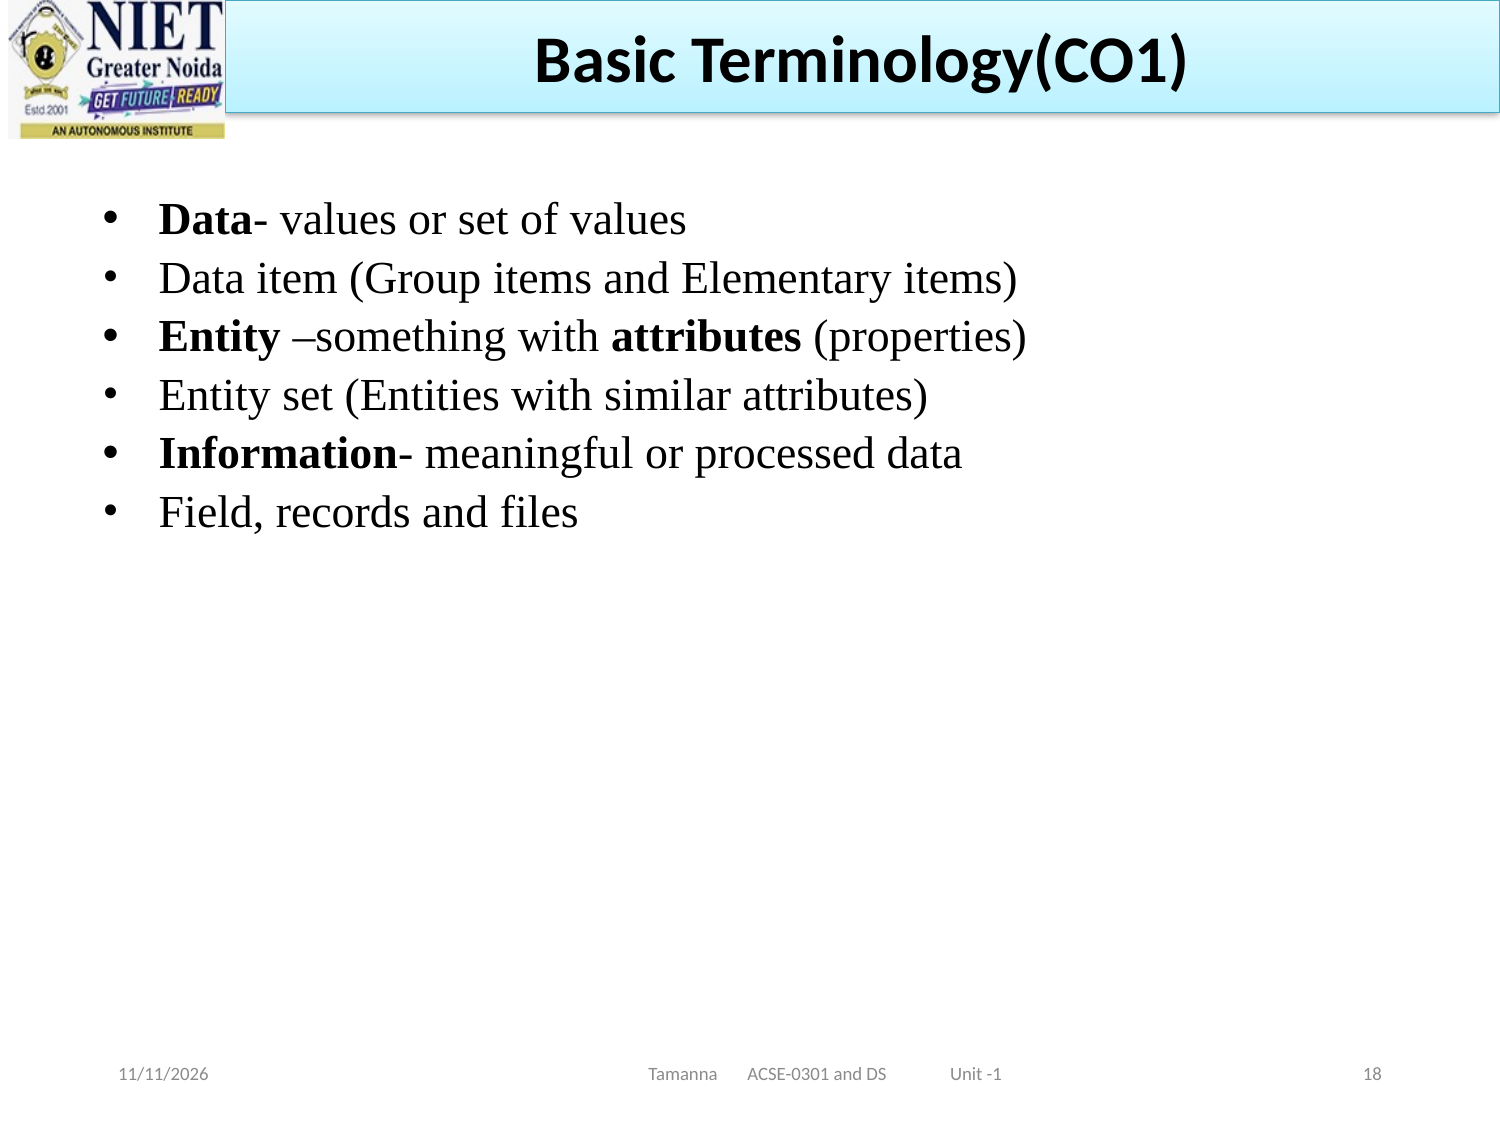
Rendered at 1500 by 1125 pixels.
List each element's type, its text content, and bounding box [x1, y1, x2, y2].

slide_number 18 [1059, 1042, 1397, 1103]
footer Tamanna ACSE-0301 and DS Unit -1 [412, 1042, 1059, 1103]
text_box Basic Terminology(CO1) [225, 0, 1500, 113]
list Data- values or set of values Data item (Group items and Elementary items) Entity –something with attributes (properties) Entity set (Entities with similar attributes) Information- meaningful or processed data Field, records and files [87, 187, 1438, 930]
picture [8, 0, 225, 140]
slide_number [103, 1042, 412, 1103]
